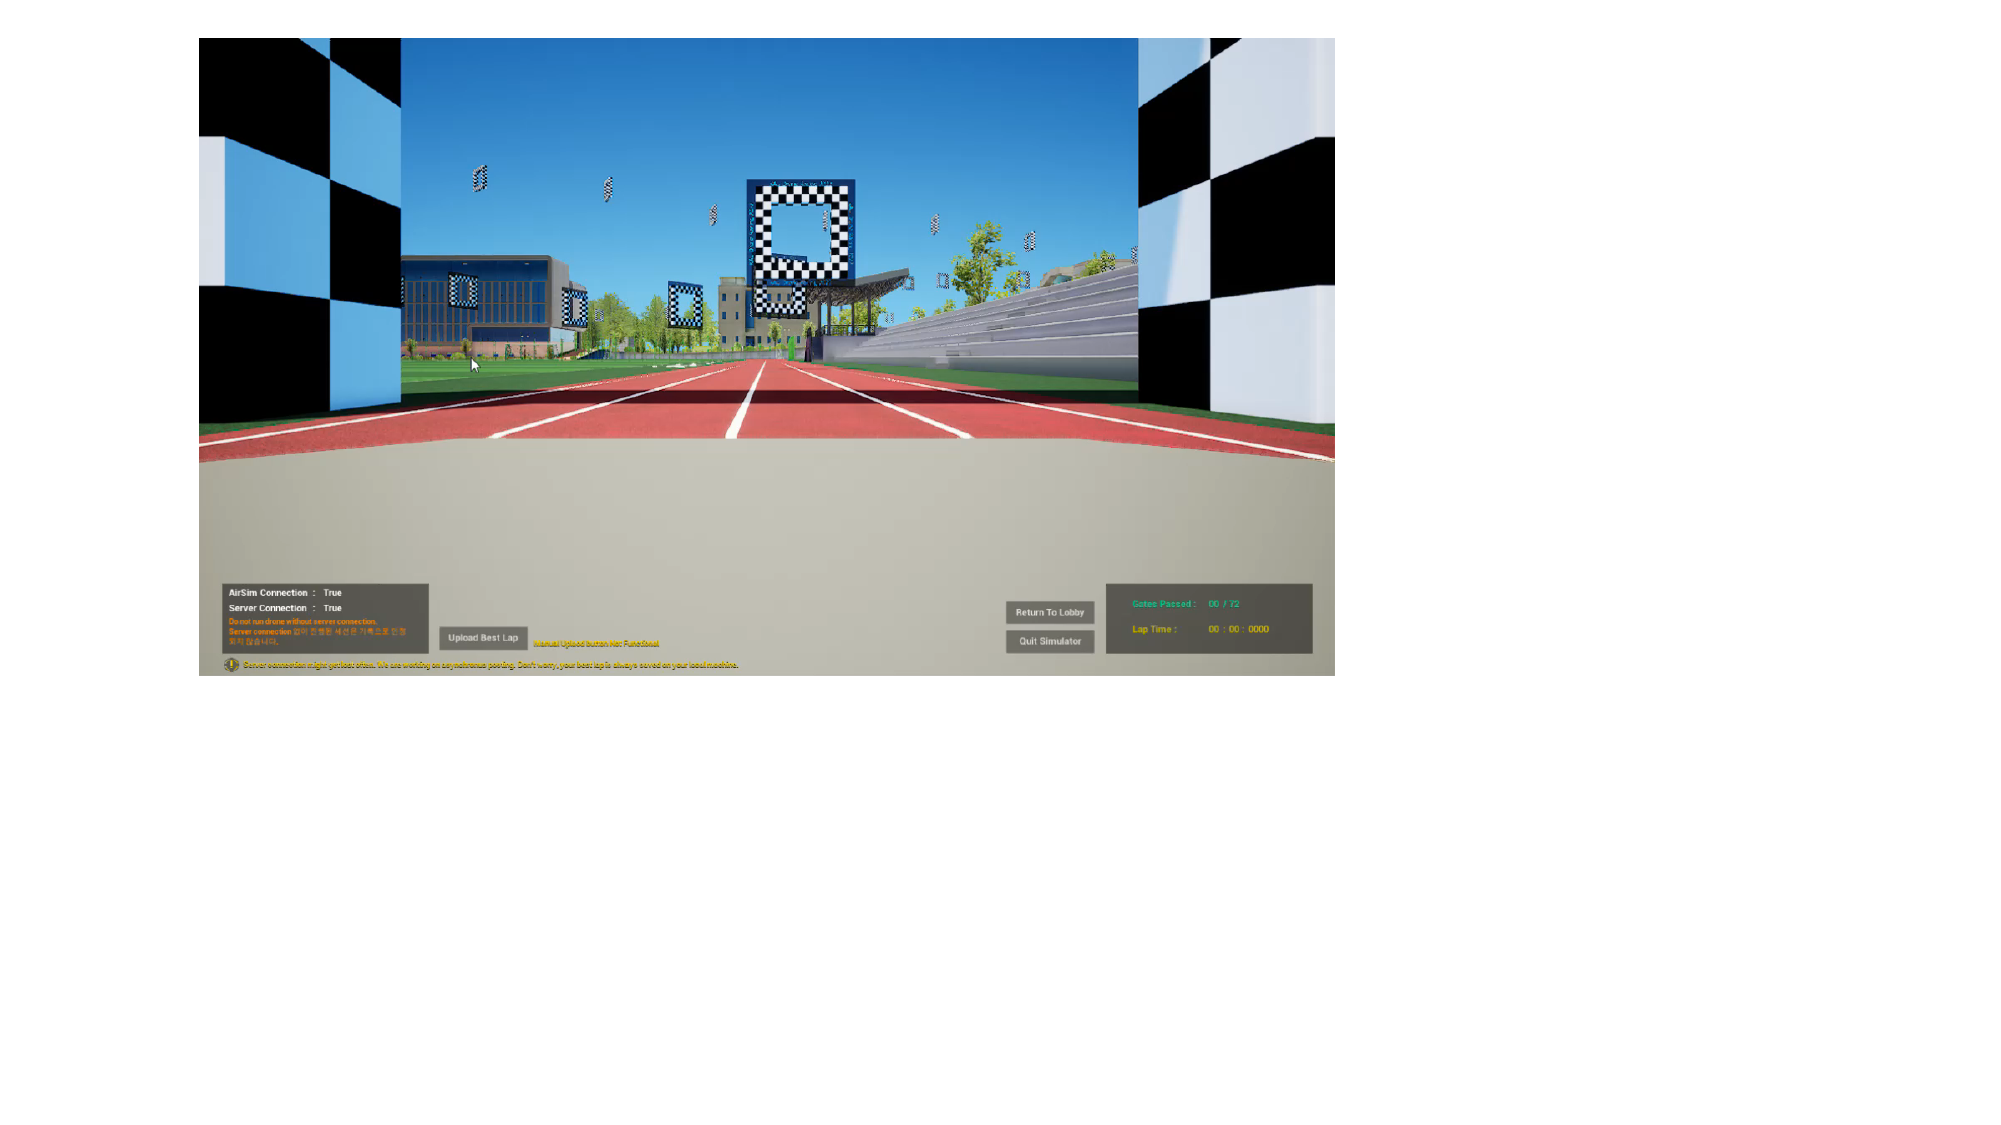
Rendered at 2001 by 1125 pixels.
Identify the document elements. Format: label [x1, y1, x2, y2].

text_box [198, 37, 1335, 677]
